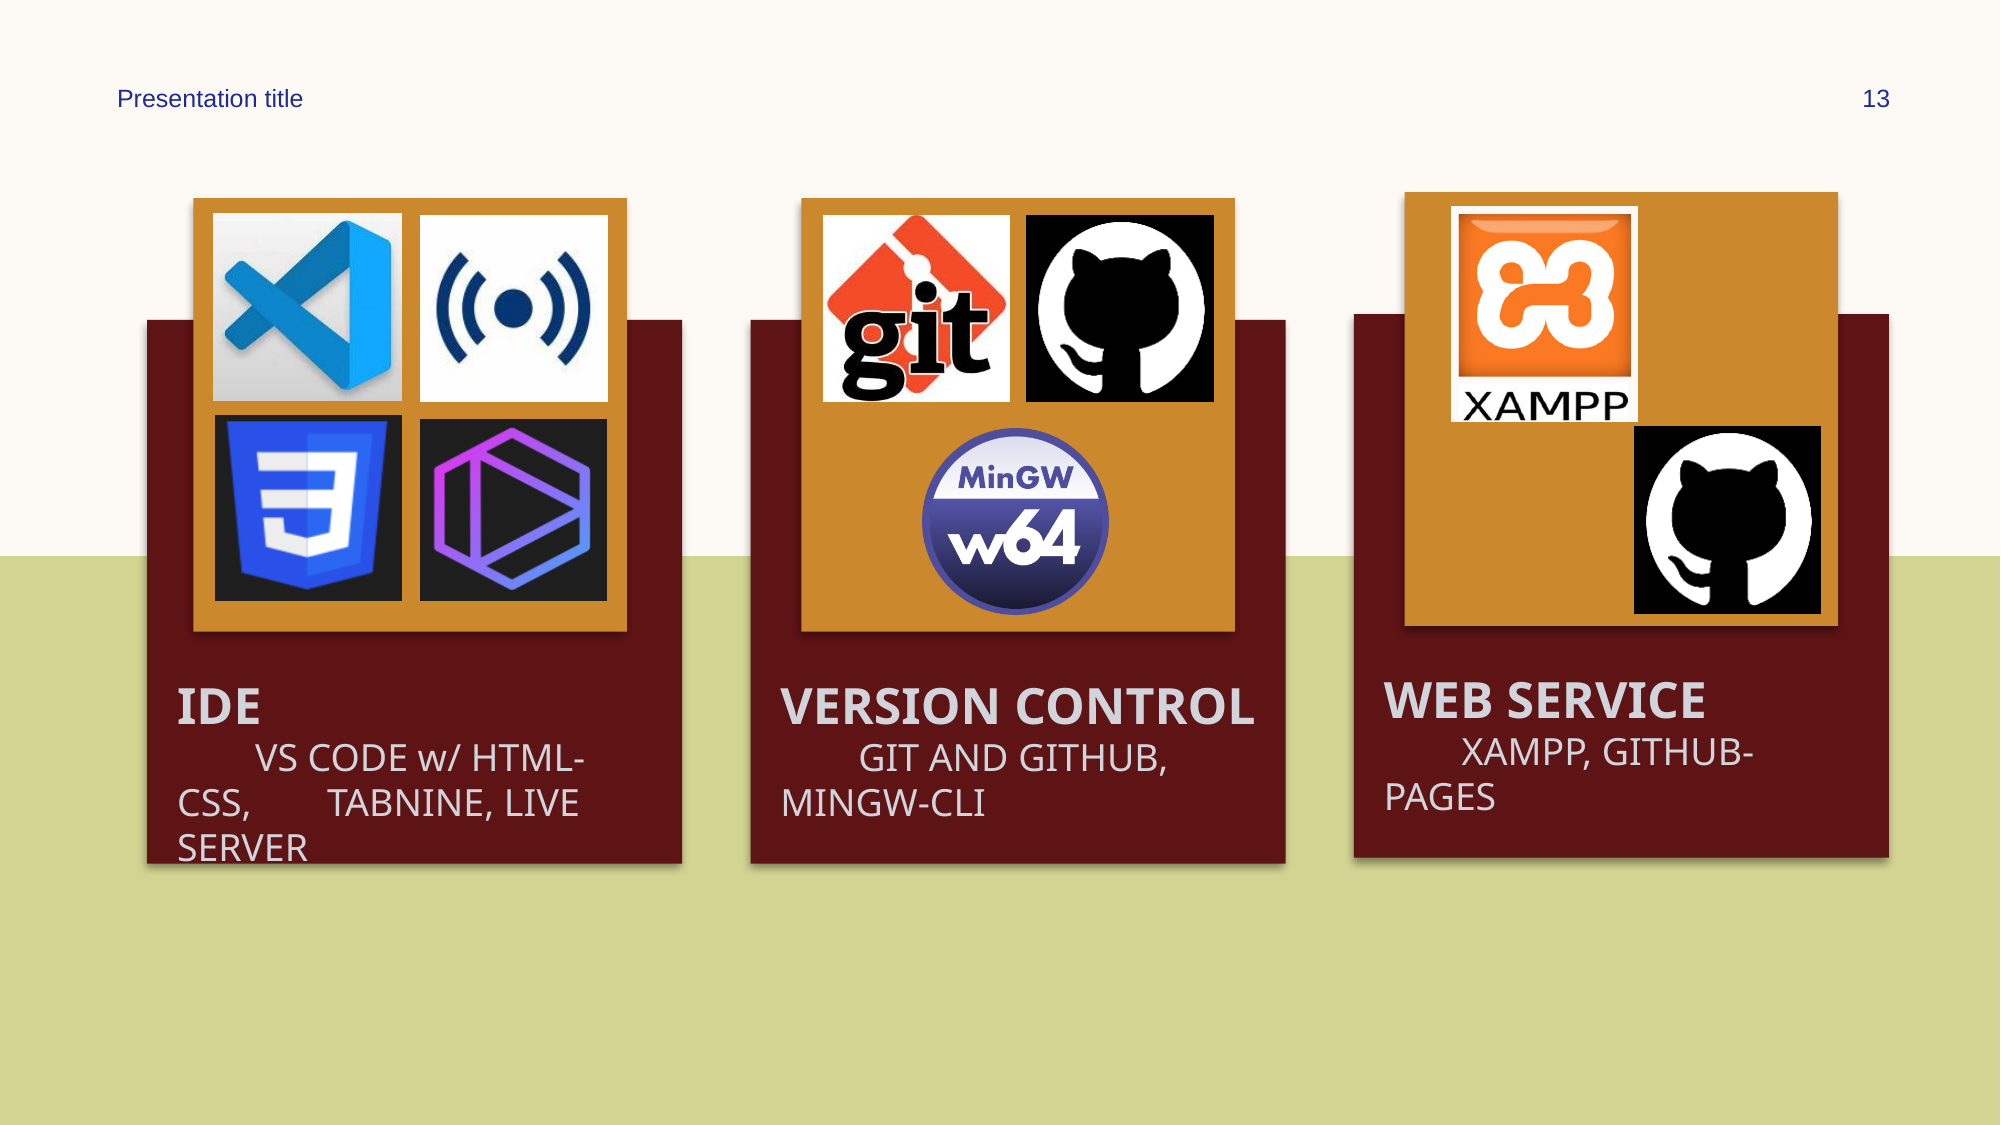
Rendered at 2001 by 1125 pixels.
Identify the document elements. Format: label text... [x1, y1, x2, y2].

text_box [750, 198, 1286, 864]
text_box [1353, 192, 1889, 858]
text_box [147, 198, 683, 879]
footer Presentation title [101, 75, 627, 120]
slide_number 13 [1795, 75, 1958, 120]
